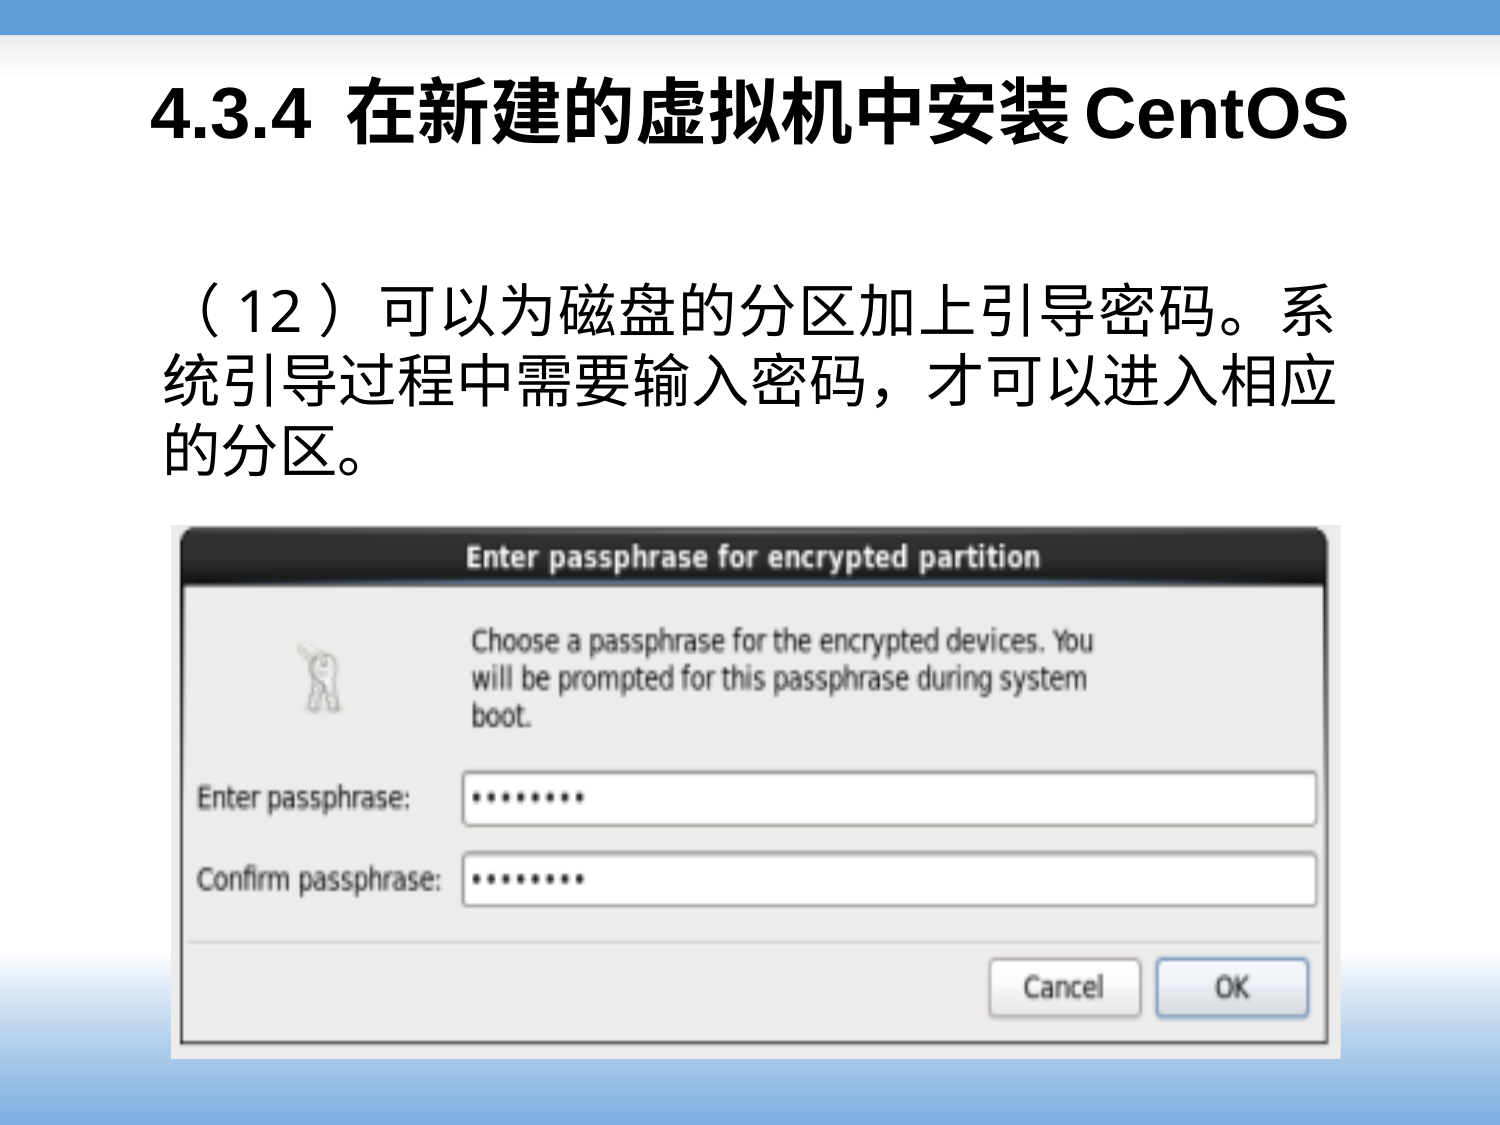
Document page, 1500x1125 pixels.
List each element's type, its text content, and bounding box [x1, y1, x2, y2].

list （12）可以为磁盘的分区加上引导密码。系统引导过程中需要输入密码，才可以进入相应的分区。 [147, 267, 1353, 1000]
picture [170, 525, 1341, 1059]
title 4.3.4 在新建的虚拟机中安装CentOS [134, 58, 1366, 247]
